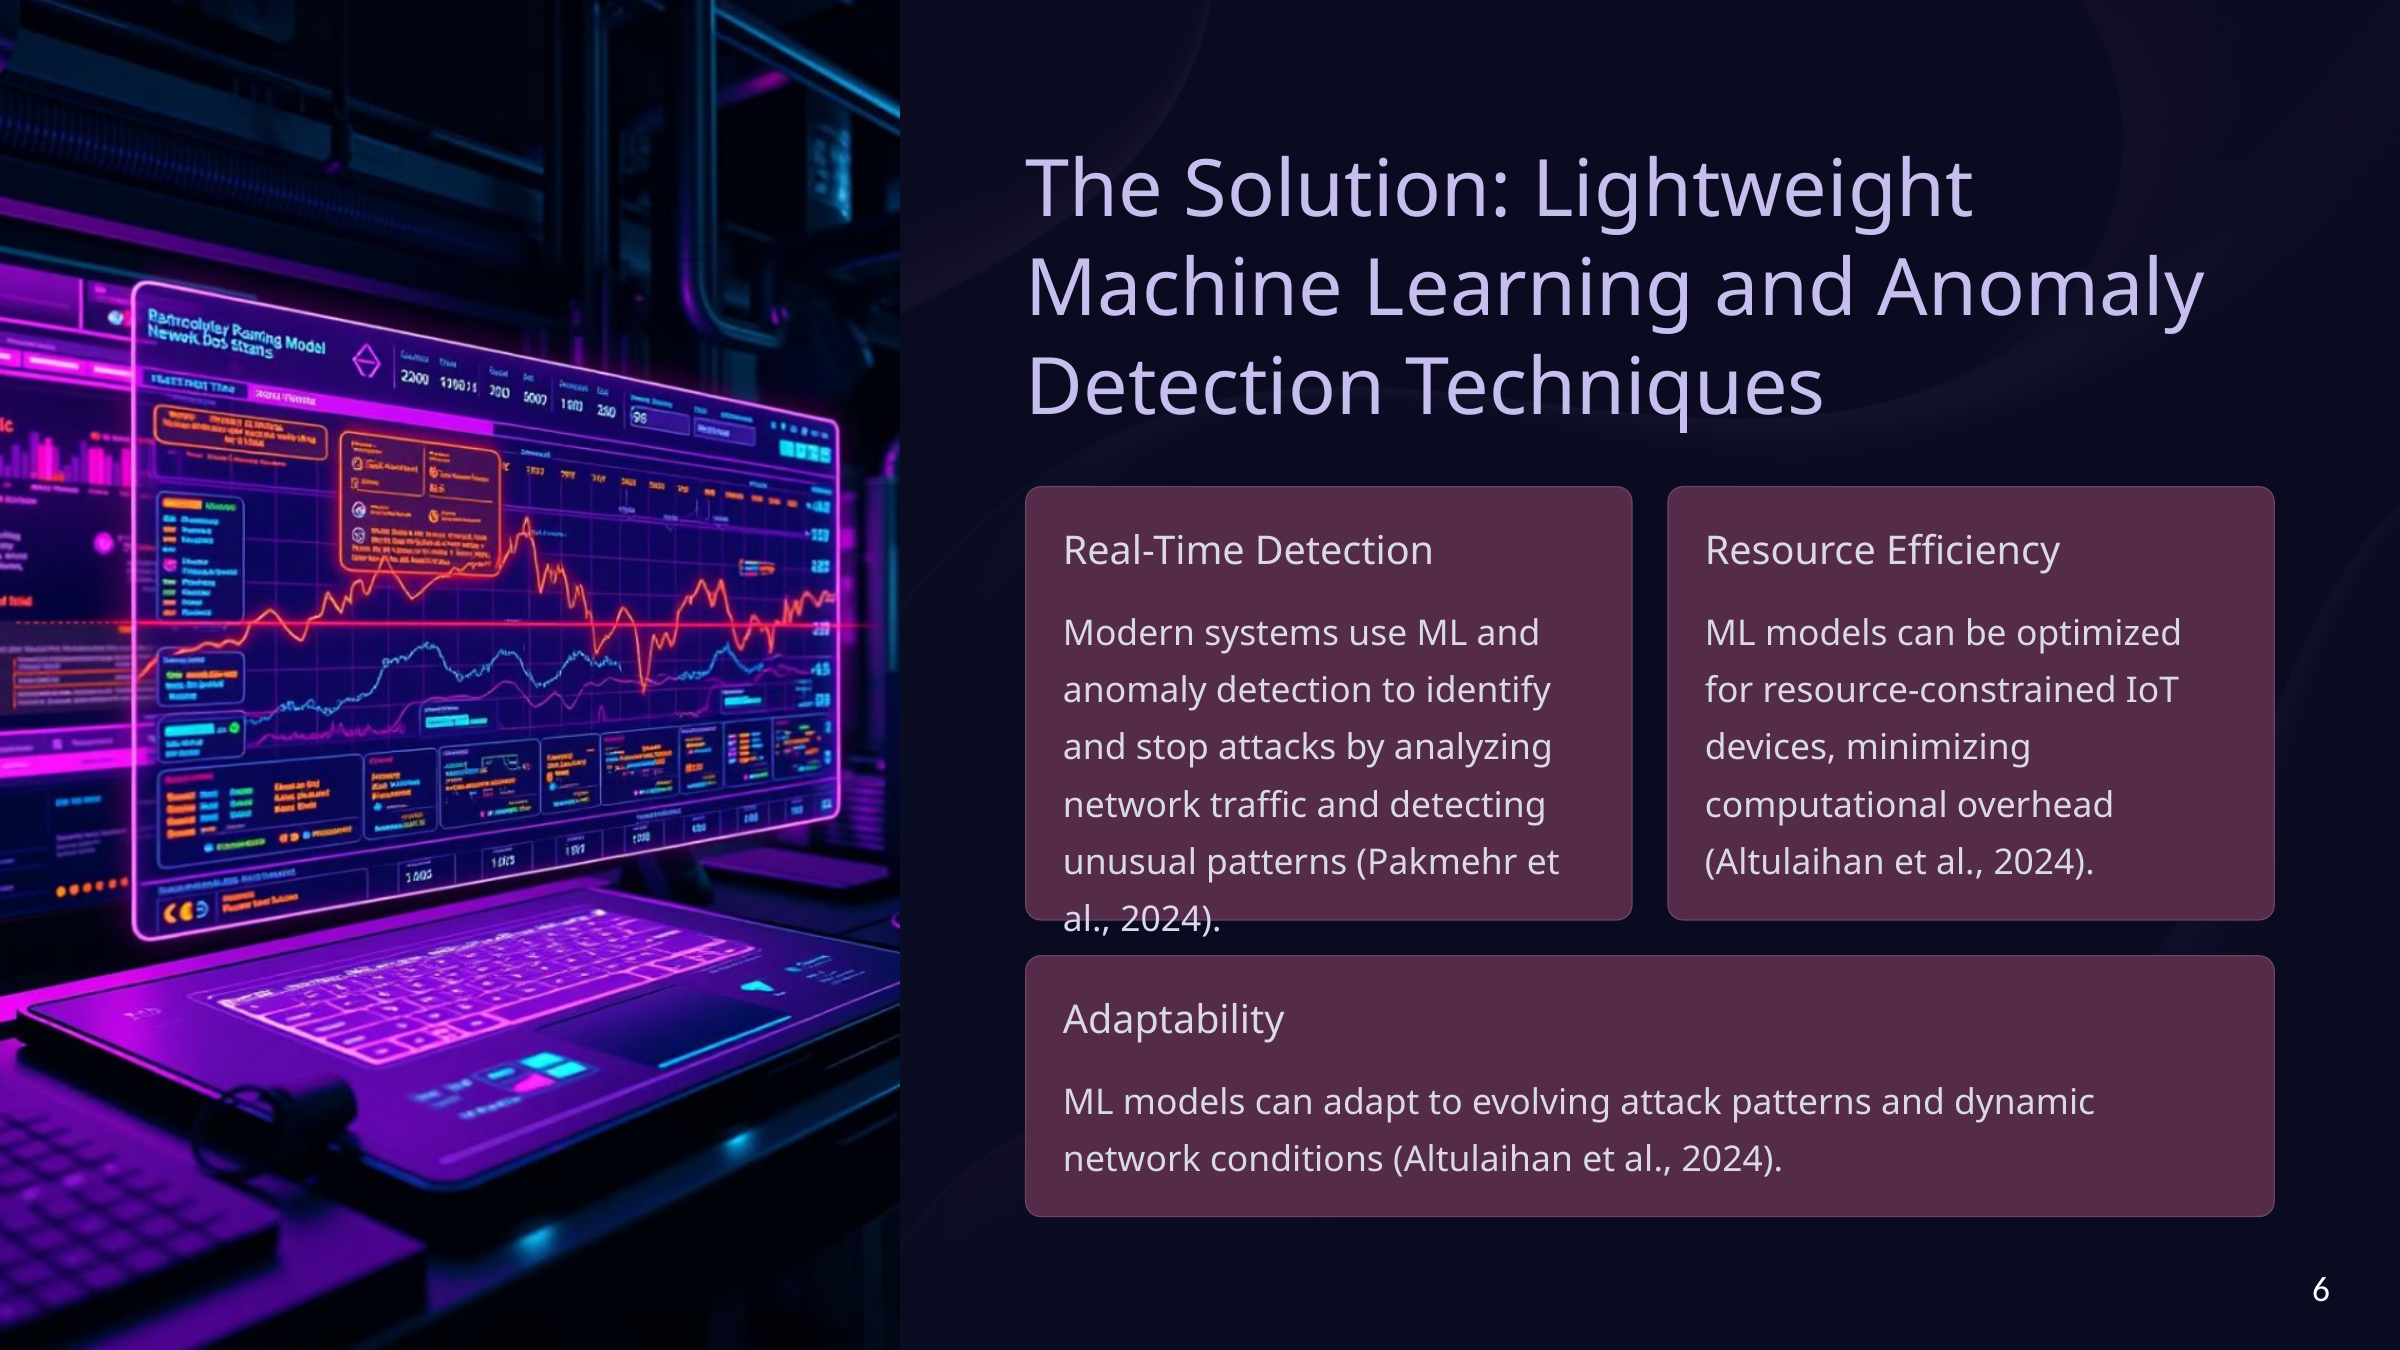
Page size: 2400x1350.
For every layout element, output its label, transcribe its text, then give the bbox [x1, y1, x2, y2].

picture [0, 0, 900, 1350]
text_box Adaptability [1062, 993, 1463, 1043]
text_box Real-Time Detection [1062, 523, 1463, 574]
text_box The Solution: Lightweight Machine Learning and Anomaly Detection Techniques [1025, 133, 2275, 433]
text_box ML models can adapt to evolving attack patterns and dynamic network conditions (Altulaihan et al., 2024). [1062, 1064, 2238, 1180]
text_box Modern systems use ML and anomaly detection to identify and stop attacks by analyzing network traffic and detecting unusual patterns (Pakmehr et al., 2024). [1062, 595, 1595, 883]
slide_number 6 [1805, 1251, 2345, 1324]
text_box Resource Efficiency [1705, 523, 2105, 574]
text_box [1025, 955, 2275, 1217]
text_box [1667, 486, 2275, 920]
text_box ML models can be optimized for resource-constrained IoT devices, minimizing computational overhead (Altulaihan et al., 2024). [1705, 595, 2238, 826]
text_box [1025, 486, 1633, 920]
